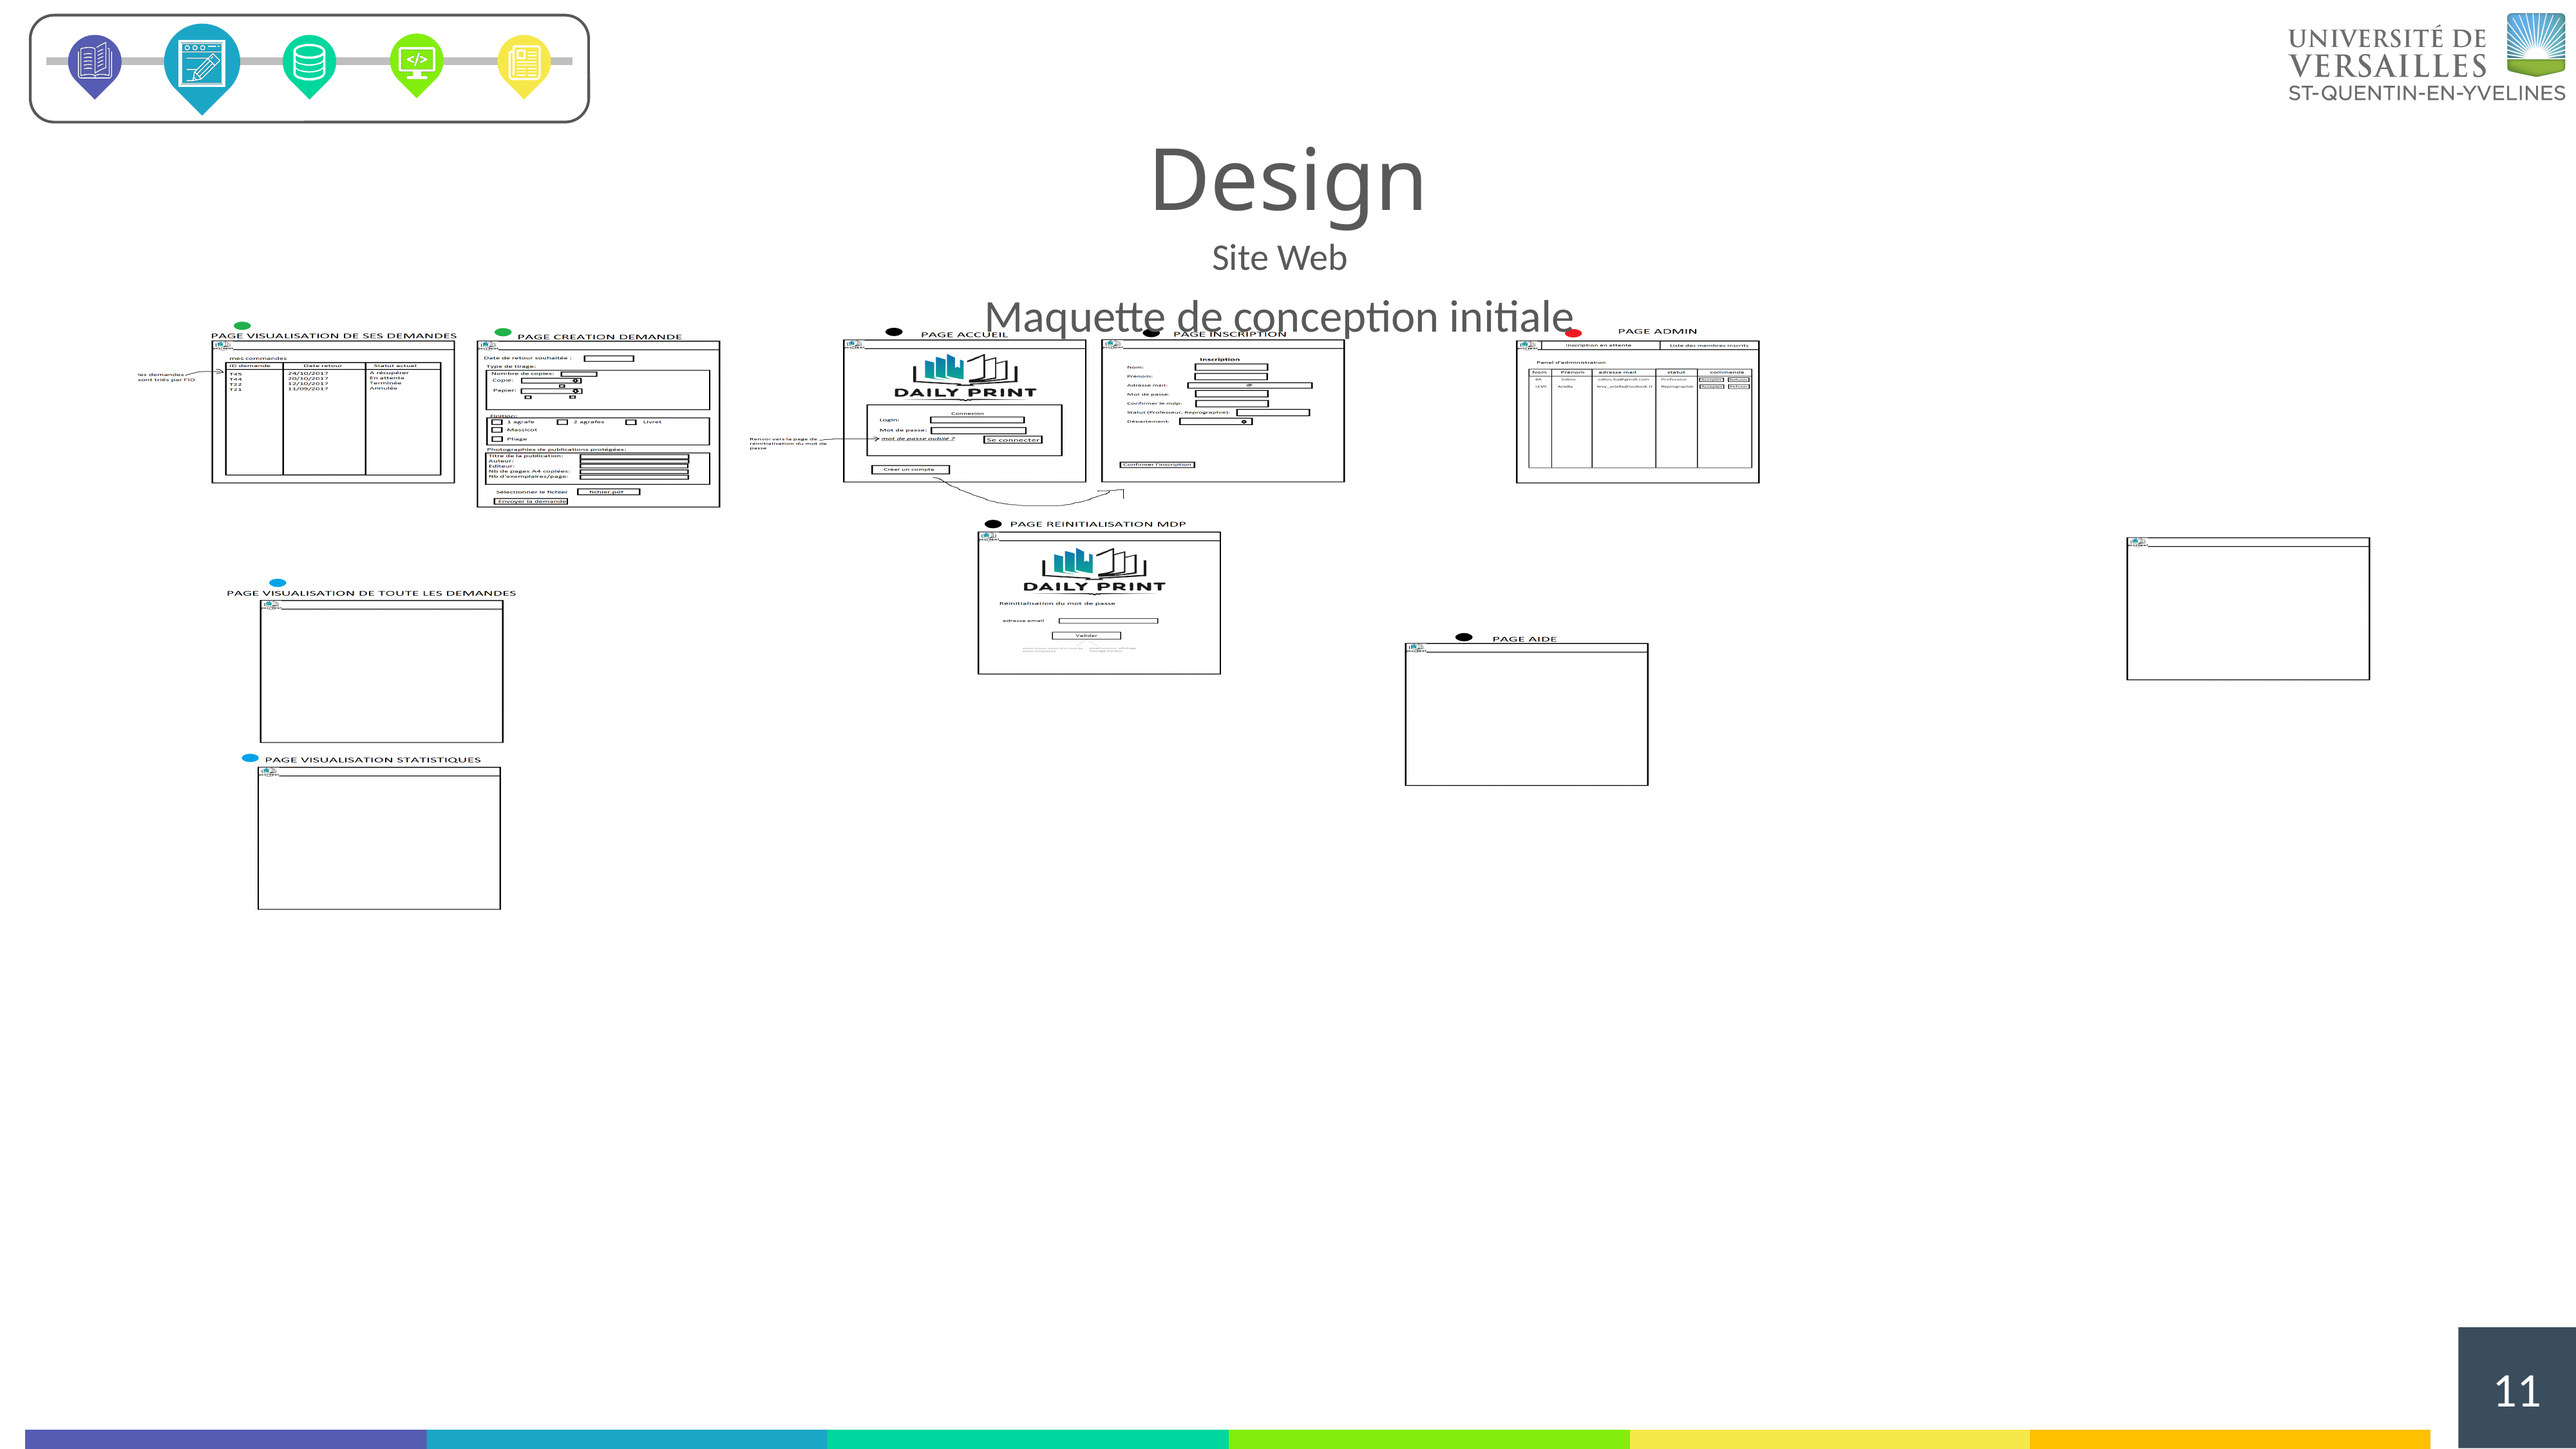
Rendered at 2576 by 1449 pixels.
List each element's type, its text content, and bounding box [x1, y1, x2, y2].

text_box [30, 7, 589, 122]
text_box Site Web [0, 220, 2576, 273]
picture [2273, 0, 2576, 115]
text_box Maquette de conception initiale [0, 273, 2576, 354]
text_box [24, 1429, 2431, 1449]
picture [71, 305, 2521, 1384]
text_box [2458, 1327, 2576, 1448]
text_box Design [0, 111, 2576, 220]
